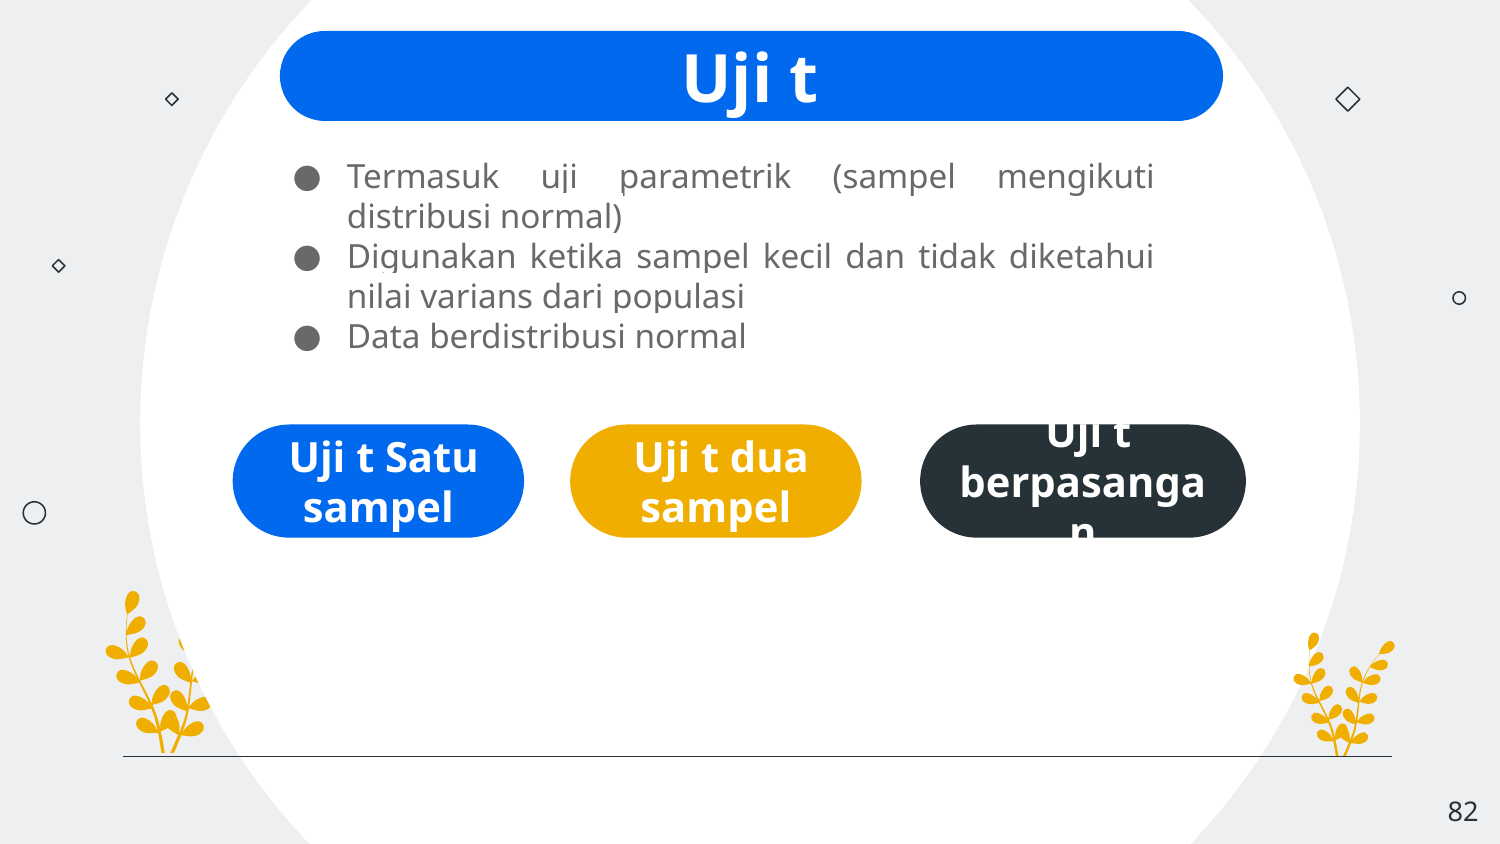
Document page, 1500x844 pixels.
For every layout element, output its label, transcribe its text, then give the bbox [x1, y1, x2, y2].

text_box Termasuk uji parametrik (sampel mengikuti distribusi normal) Digunakan ketika sampel kecil dan tidak diketahui nilai varians dari populasi Data berdistribusi normal [256, 140, 1171, 370]
slide_number ‹#› [1403, 779, 1494, 844]
text_box Uji t dua sampel [570, 424, 862, 538]
title Uji t [378, 37, 1122, 116]
text_box Uji t Satu sampel [232, 424, 525, 538]
text_box Uji t berpasangan [920, 424, 1246, 538]
text_box [279, 30, 1224, 121]
